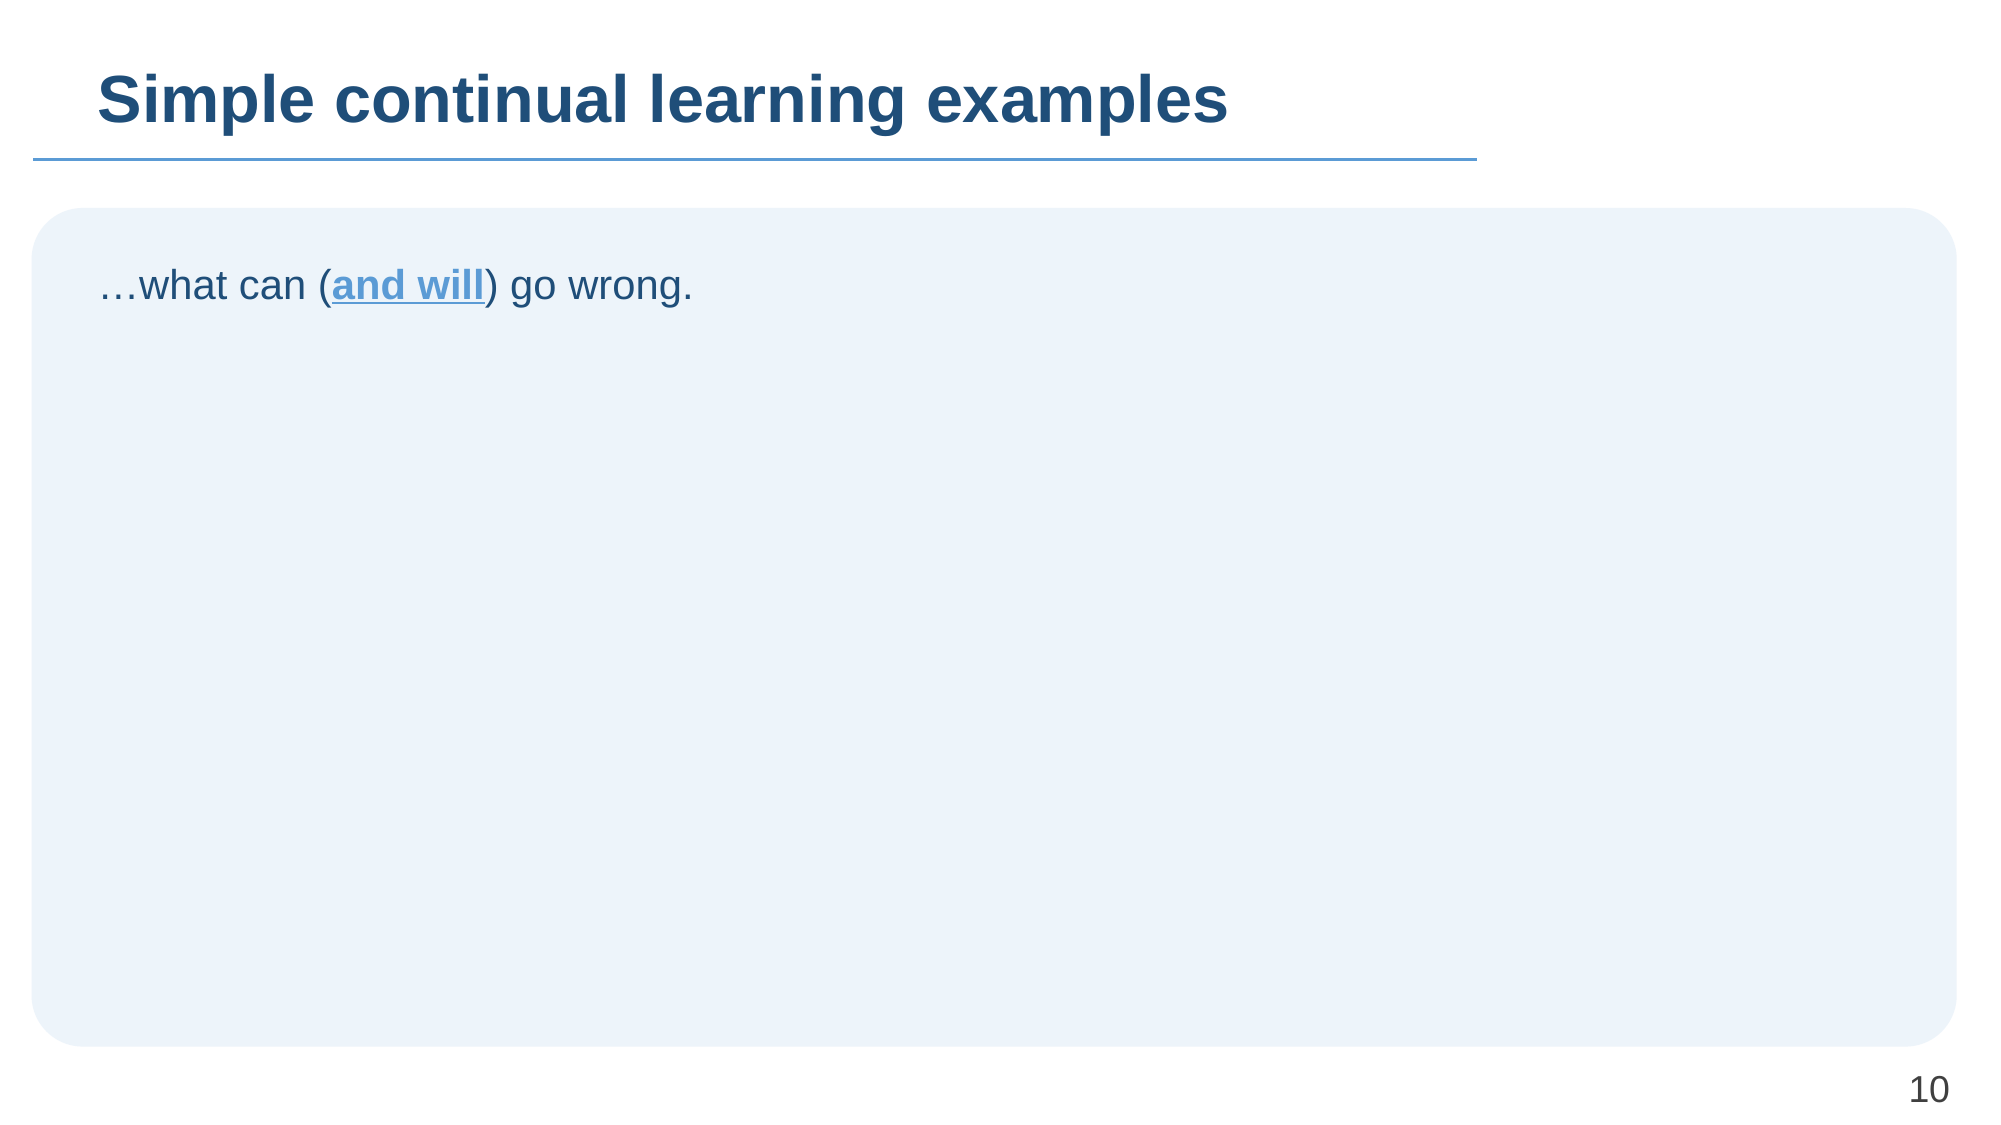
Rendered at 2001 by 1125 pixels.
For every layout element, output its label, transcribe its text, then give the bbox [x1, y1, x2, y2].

title Simple continual learning examples [82, 58, 1808, 169]
slide_number 10 [1893, 1057, 1974, 1094]
subtitle …what can (and will) go wrong. [82, 250, 1867, 910]
